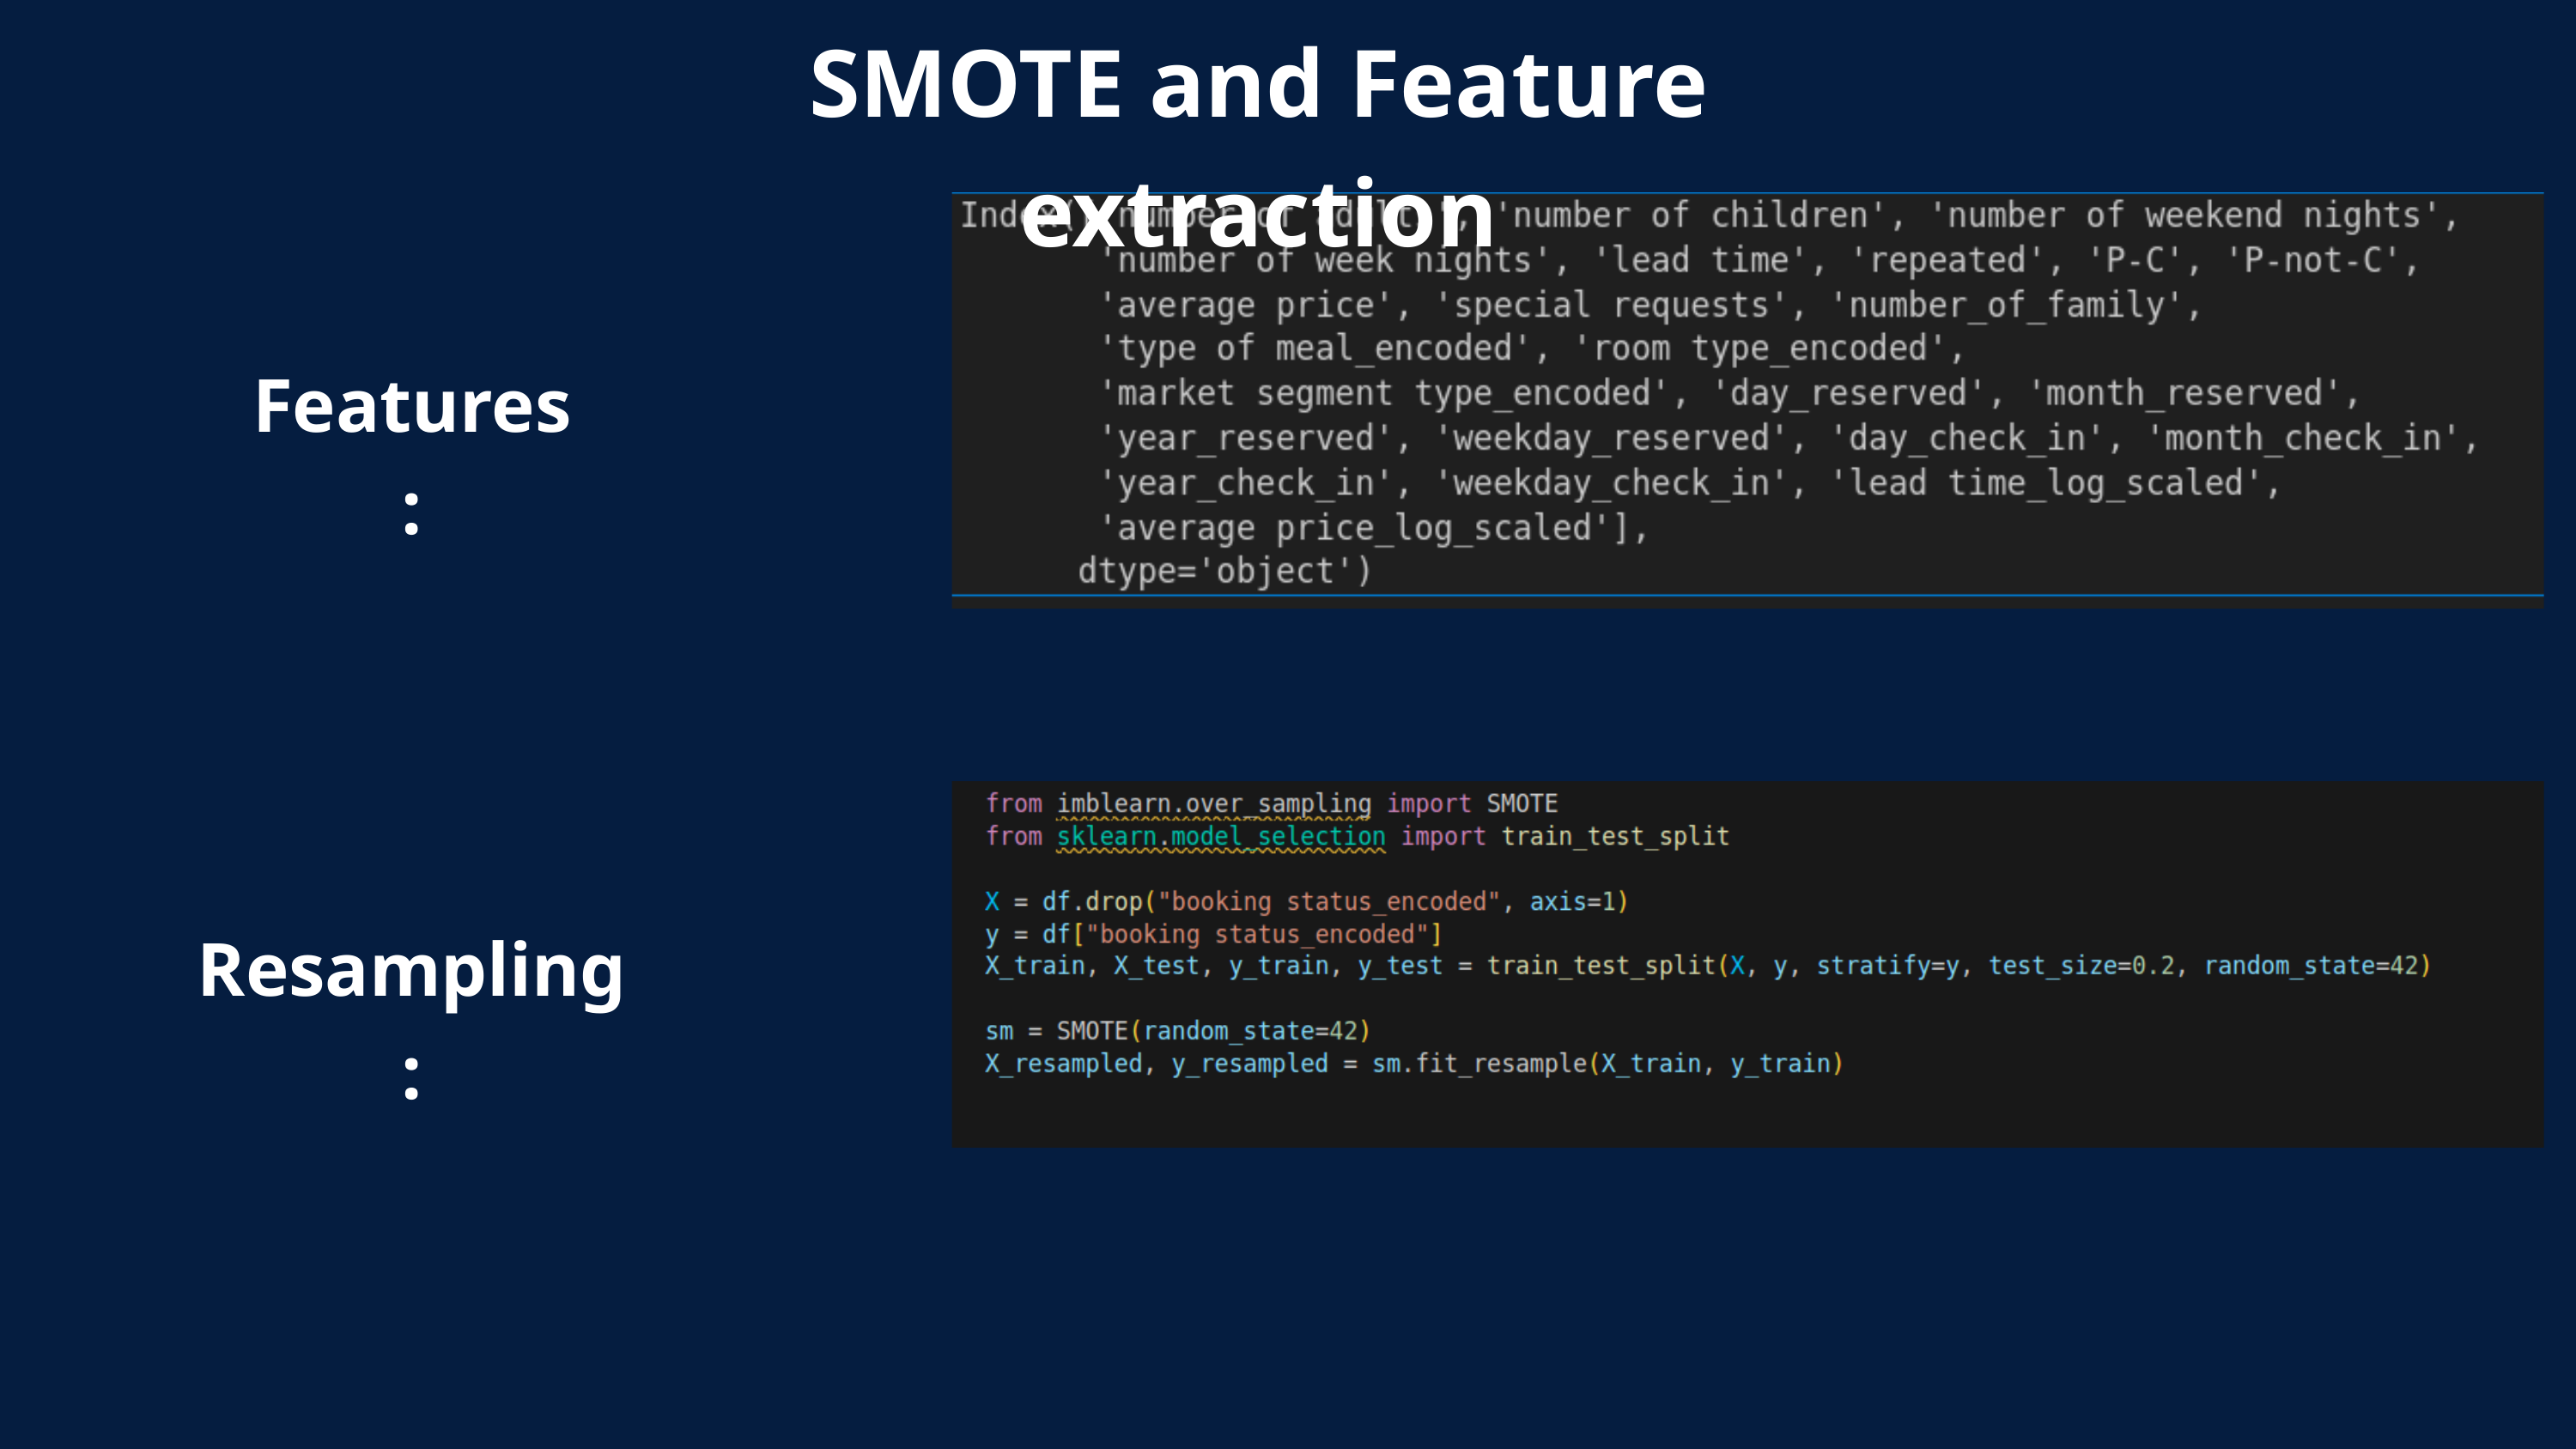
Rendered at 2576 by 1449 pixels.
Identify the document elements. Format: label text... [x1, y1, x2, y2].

text_box [951, 781, 2544, 1148]
text_box Resampling : [185, 908, 639, 1114]
text_box [951, 192, 2544, 609]
text_box SMOTE and Feature extraction [569, 5, 1948, 266]
text_box Features : [238, 344, 586, 549]
